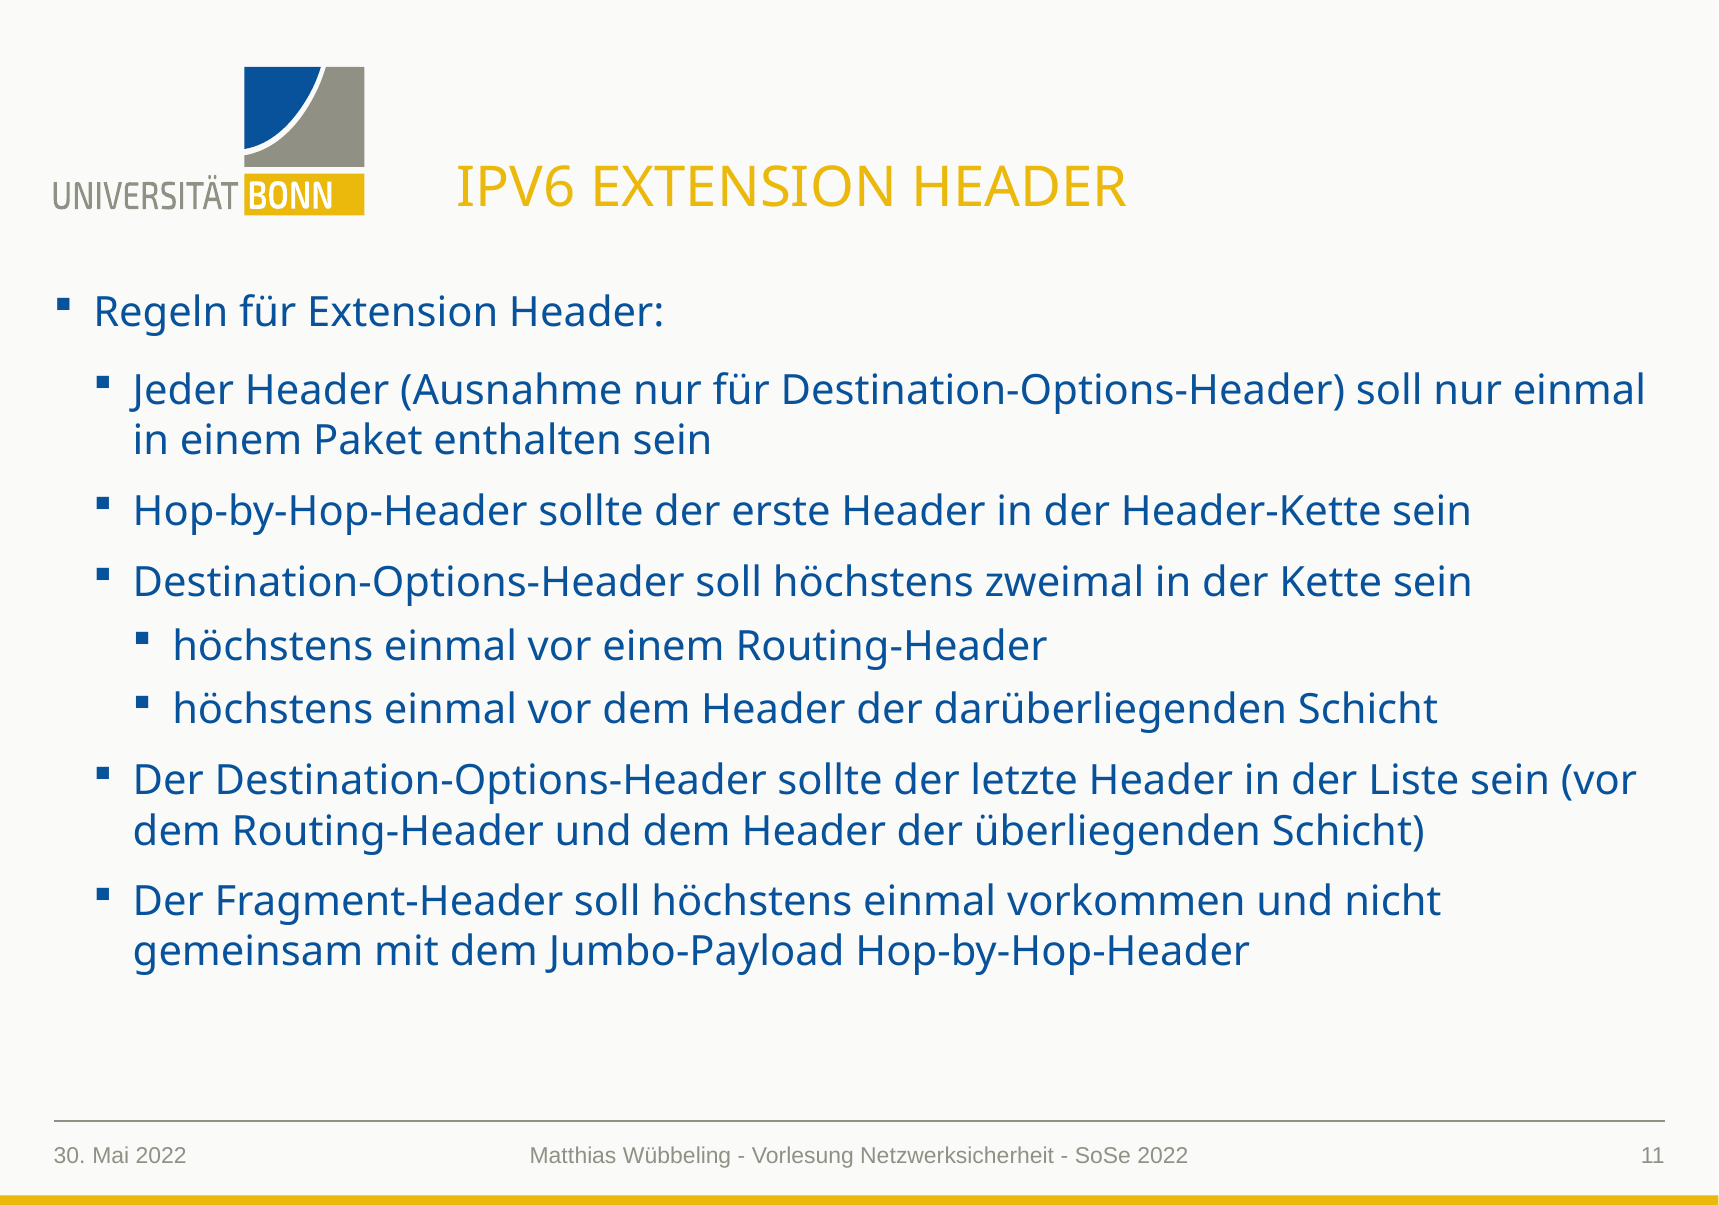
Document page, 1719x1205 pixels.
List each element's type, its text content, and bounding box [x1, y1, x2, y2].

slide_number 11 [1557, 1121, 1665, 1189]
title IPv6 Extension header [456, 67, 1665, 218]
slide_number 30. Mai 2022 [53, 1121, 215, 1189]
list Regeln für Extension Header: Jeder Header (Ausnahme nur für Destination-Options-Header) soll nur einmal in einem Paket enthalten sein Hop-by-Hop-Header sollte der erste Header in der Header-Kette sein Destination-Options-Header soll höchstens zweimal in der Kette sein höchstens einmal vor einem Routing-Header höchstens einmal vor dem Header der darüberliegenden Schicht Der Destination-Options-Header sollte der letzte Header in der Liste sein (vor dem Routing-Header und dem Header der überliegenden Schicht) Der Fragment-Header soll höchstens einmal vorkommen und nicht gemeinsam mit dem Jumbo-Payload Hop-by-Hop-Header [53, 284, 1665, 1055]
footer Matthias Wübbeling - Vorlesung Netzwerksicherheit - SoSe 2022 [389, 1121, 1329, 1189]
